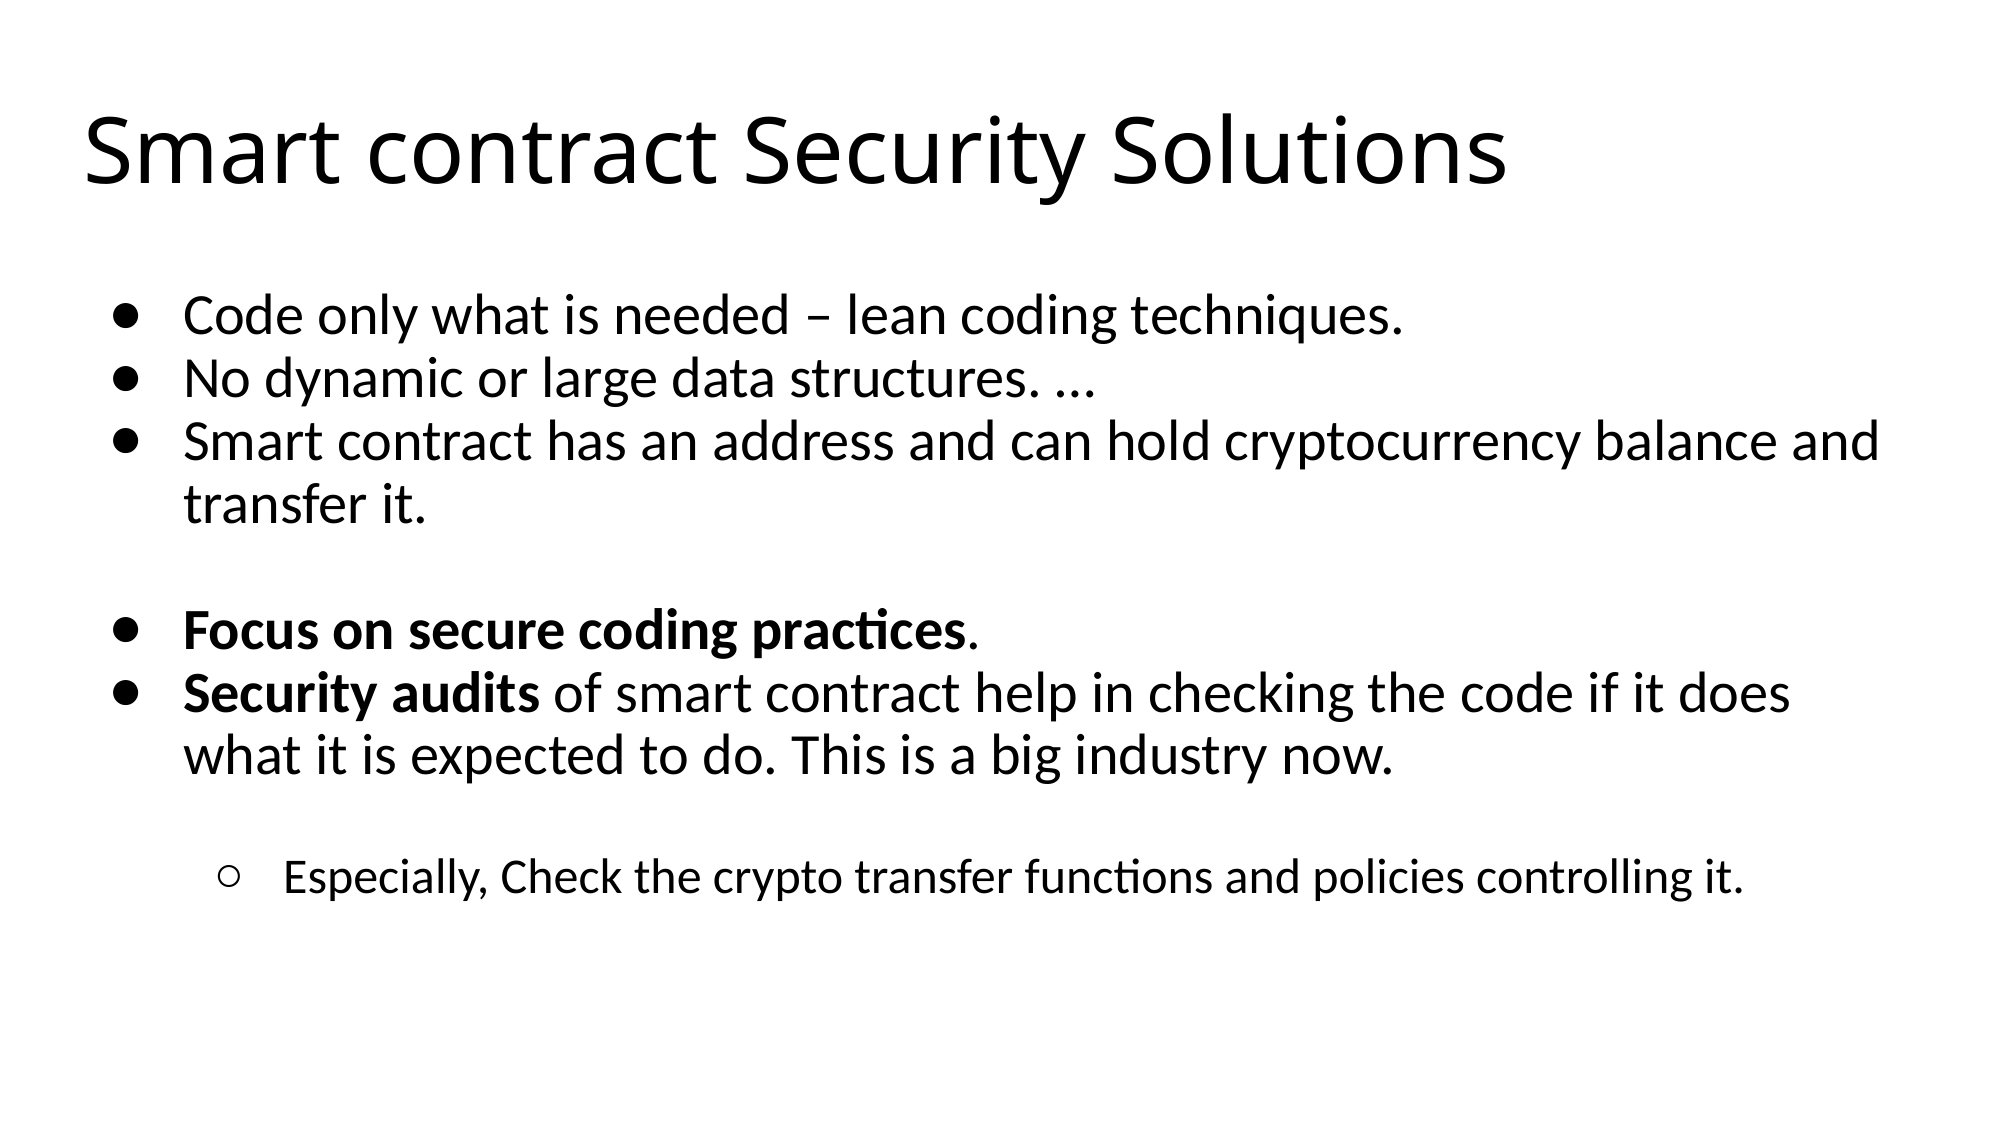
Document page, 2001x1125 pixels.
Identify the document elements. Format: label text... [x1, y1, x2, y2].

title Smart contract Security Solutions [68, 89, 1932, 223]
list Code only what is needed – lean coding techniques. No dynamic or large data structures. … Smart contract has an address and can hold cryptocurrency balance and transfer it. Focus on secure coding practices. Security audits of smart contract help in checking the code if it does what it is expected to do. This is a big industry now. Especially, Check the crypto transfer functions and policies controlling it. [68, 268, 1932, 1000]
